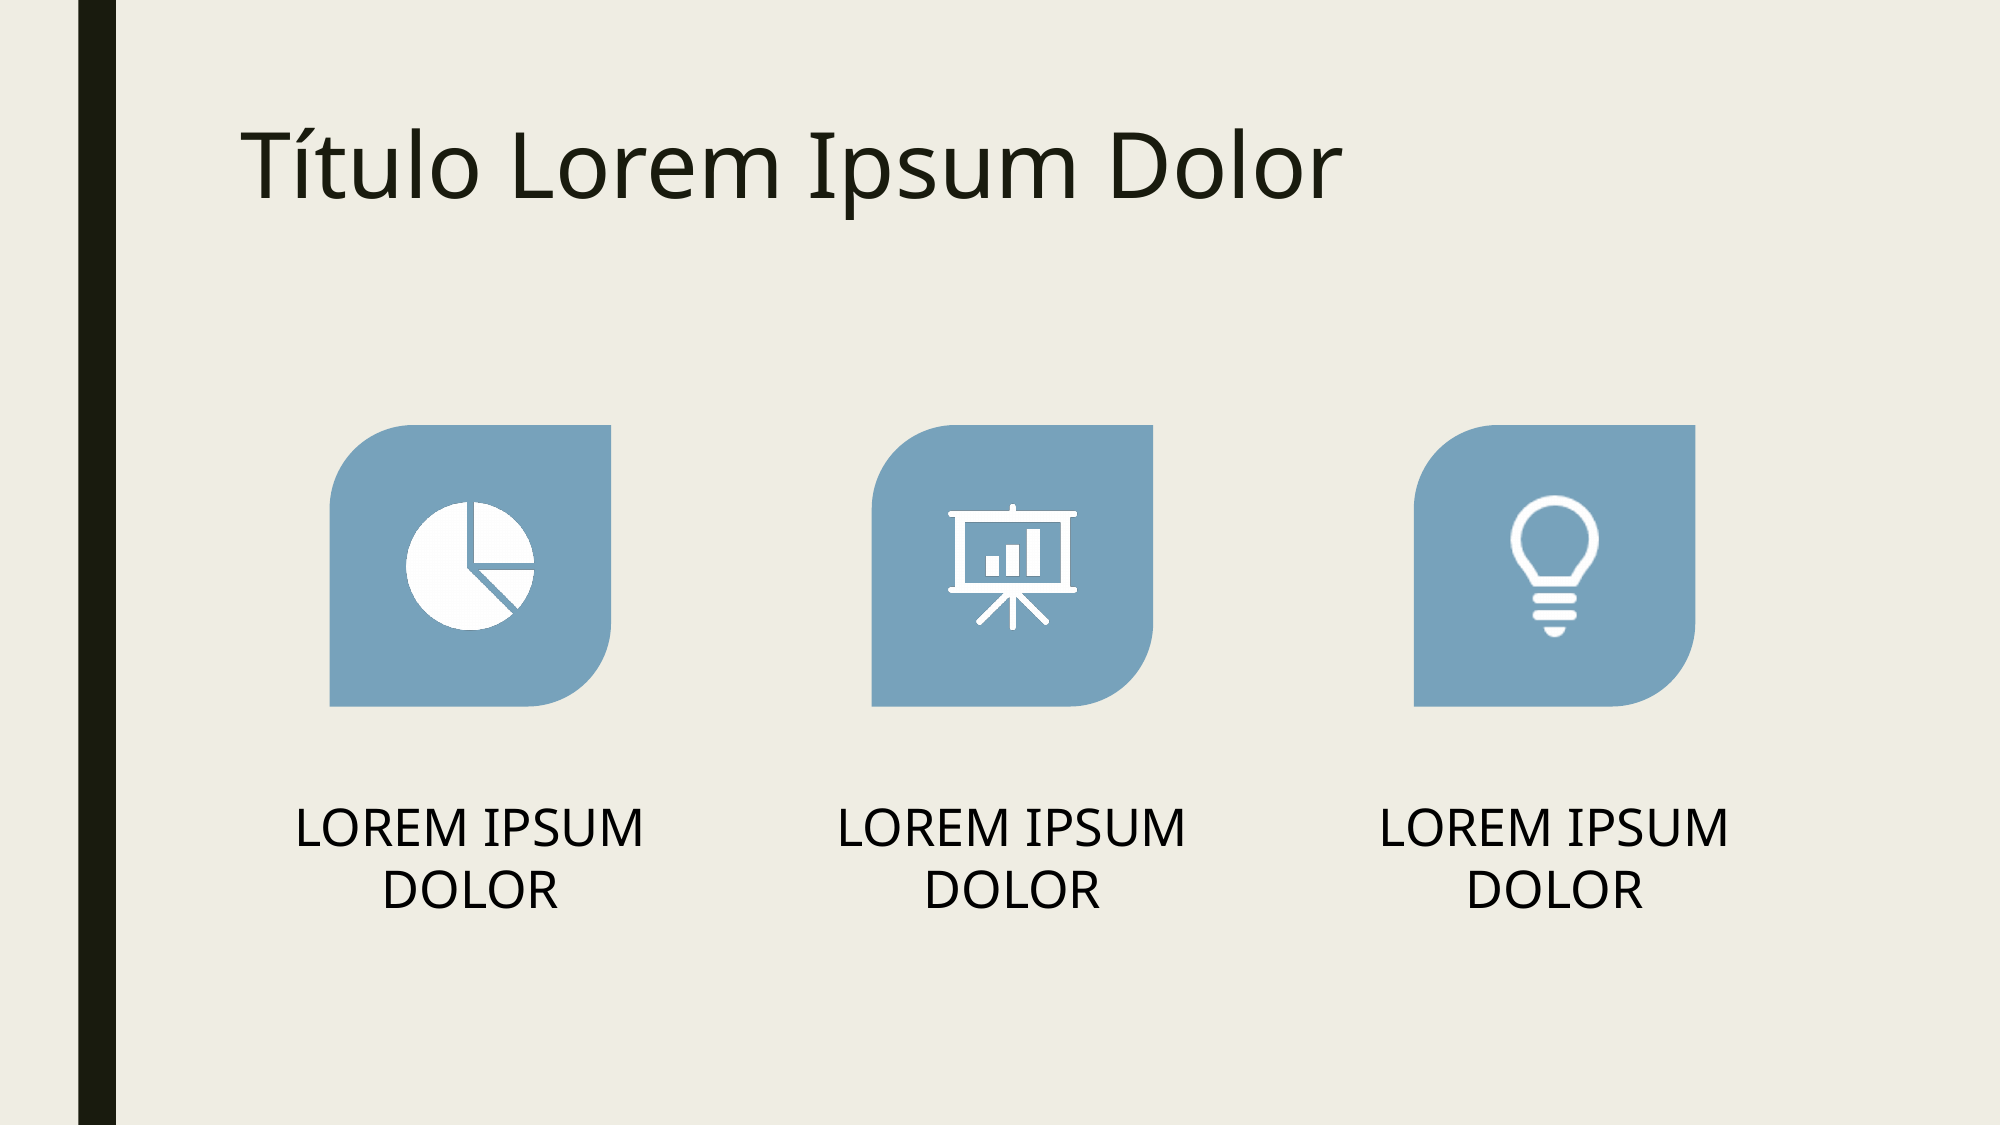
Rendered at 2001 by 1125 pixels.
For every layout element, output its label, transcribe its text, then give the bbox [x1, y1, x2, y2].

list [224, 374, 1800, 963]
title Título Lorem Ipsum Dolor [225, 112, 1800, 357]
